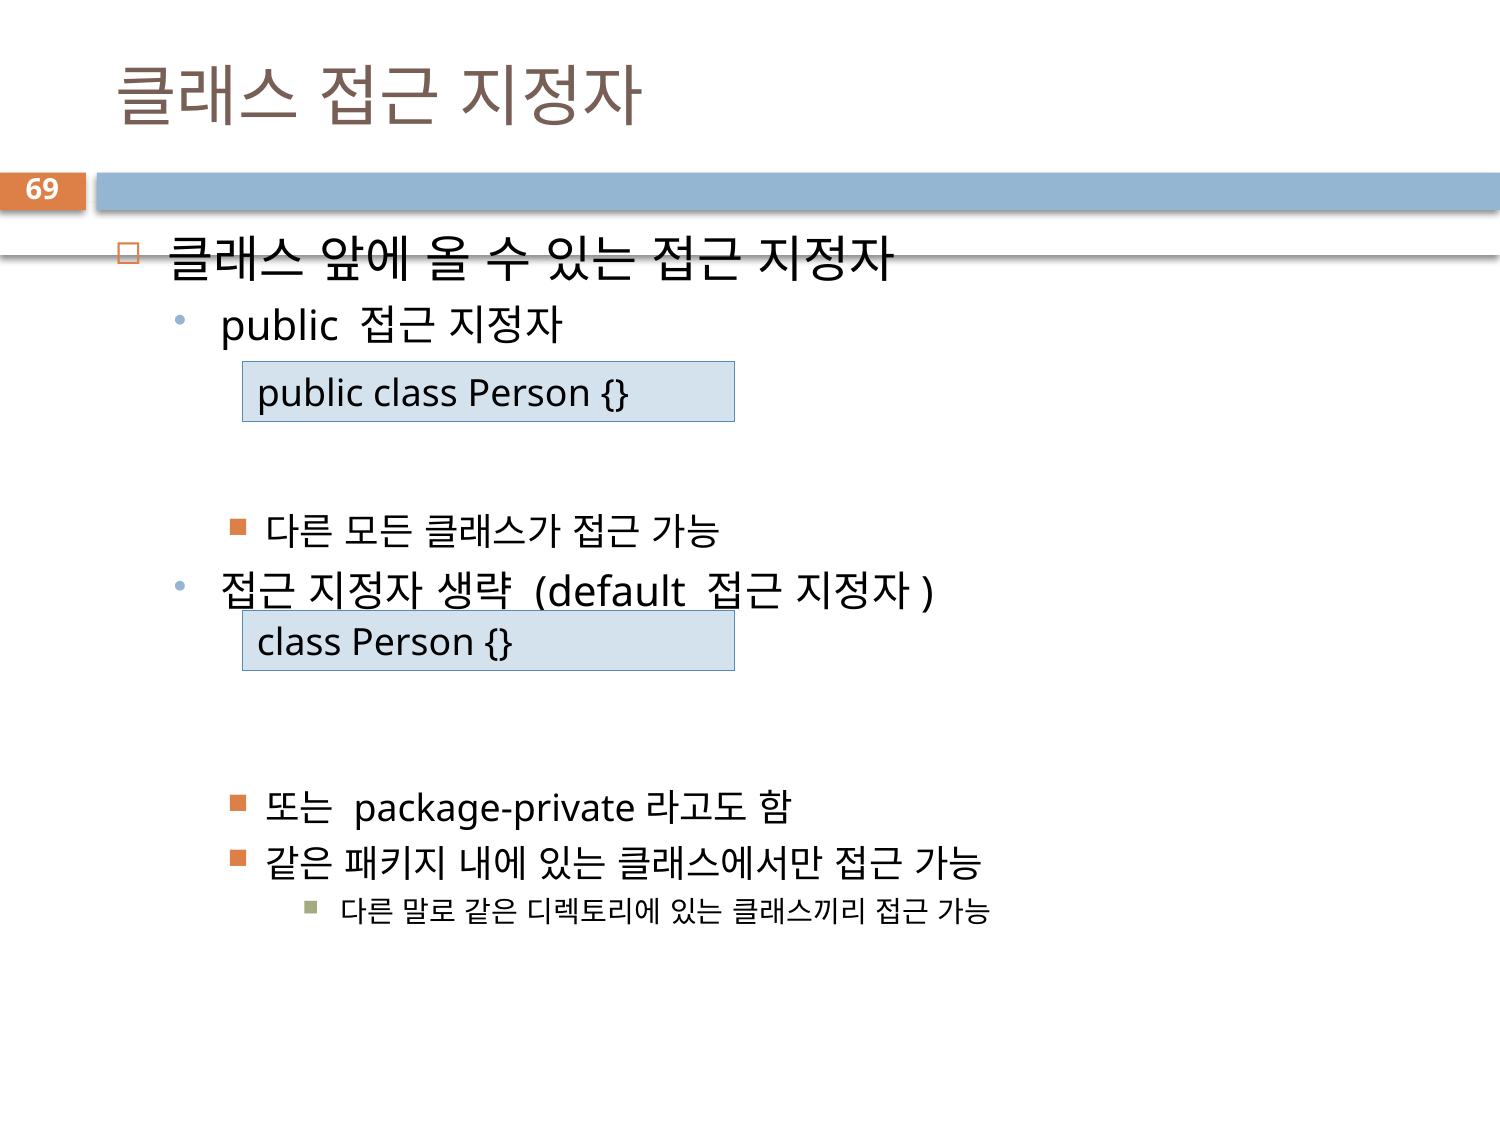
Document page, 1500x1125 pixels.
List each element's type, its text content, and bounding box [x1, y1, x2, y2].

text_box class Person {} [242, 610, 735, 671]
text_box public class Person {} [242, 361, 735, 422]
list 클래스 앞에 올 수 있는 접근 지정자 public 접근 지정자 다른 모든 클래스가 접근 가능 접근 지정자 생략 (default 접근 지정자) 또는 package-private라고도 함 같은 패키지 내에 있는 클래스에서만 접근 가능 다른 말로 같은 디렉토리에 있는 클래스끼리 접근 가능 [100, 219, 1438, 1047]
slide_number 69 [0, 170, 87, 211]
title 클래스 접근 지정자 [100, 37, 1438, 149]
